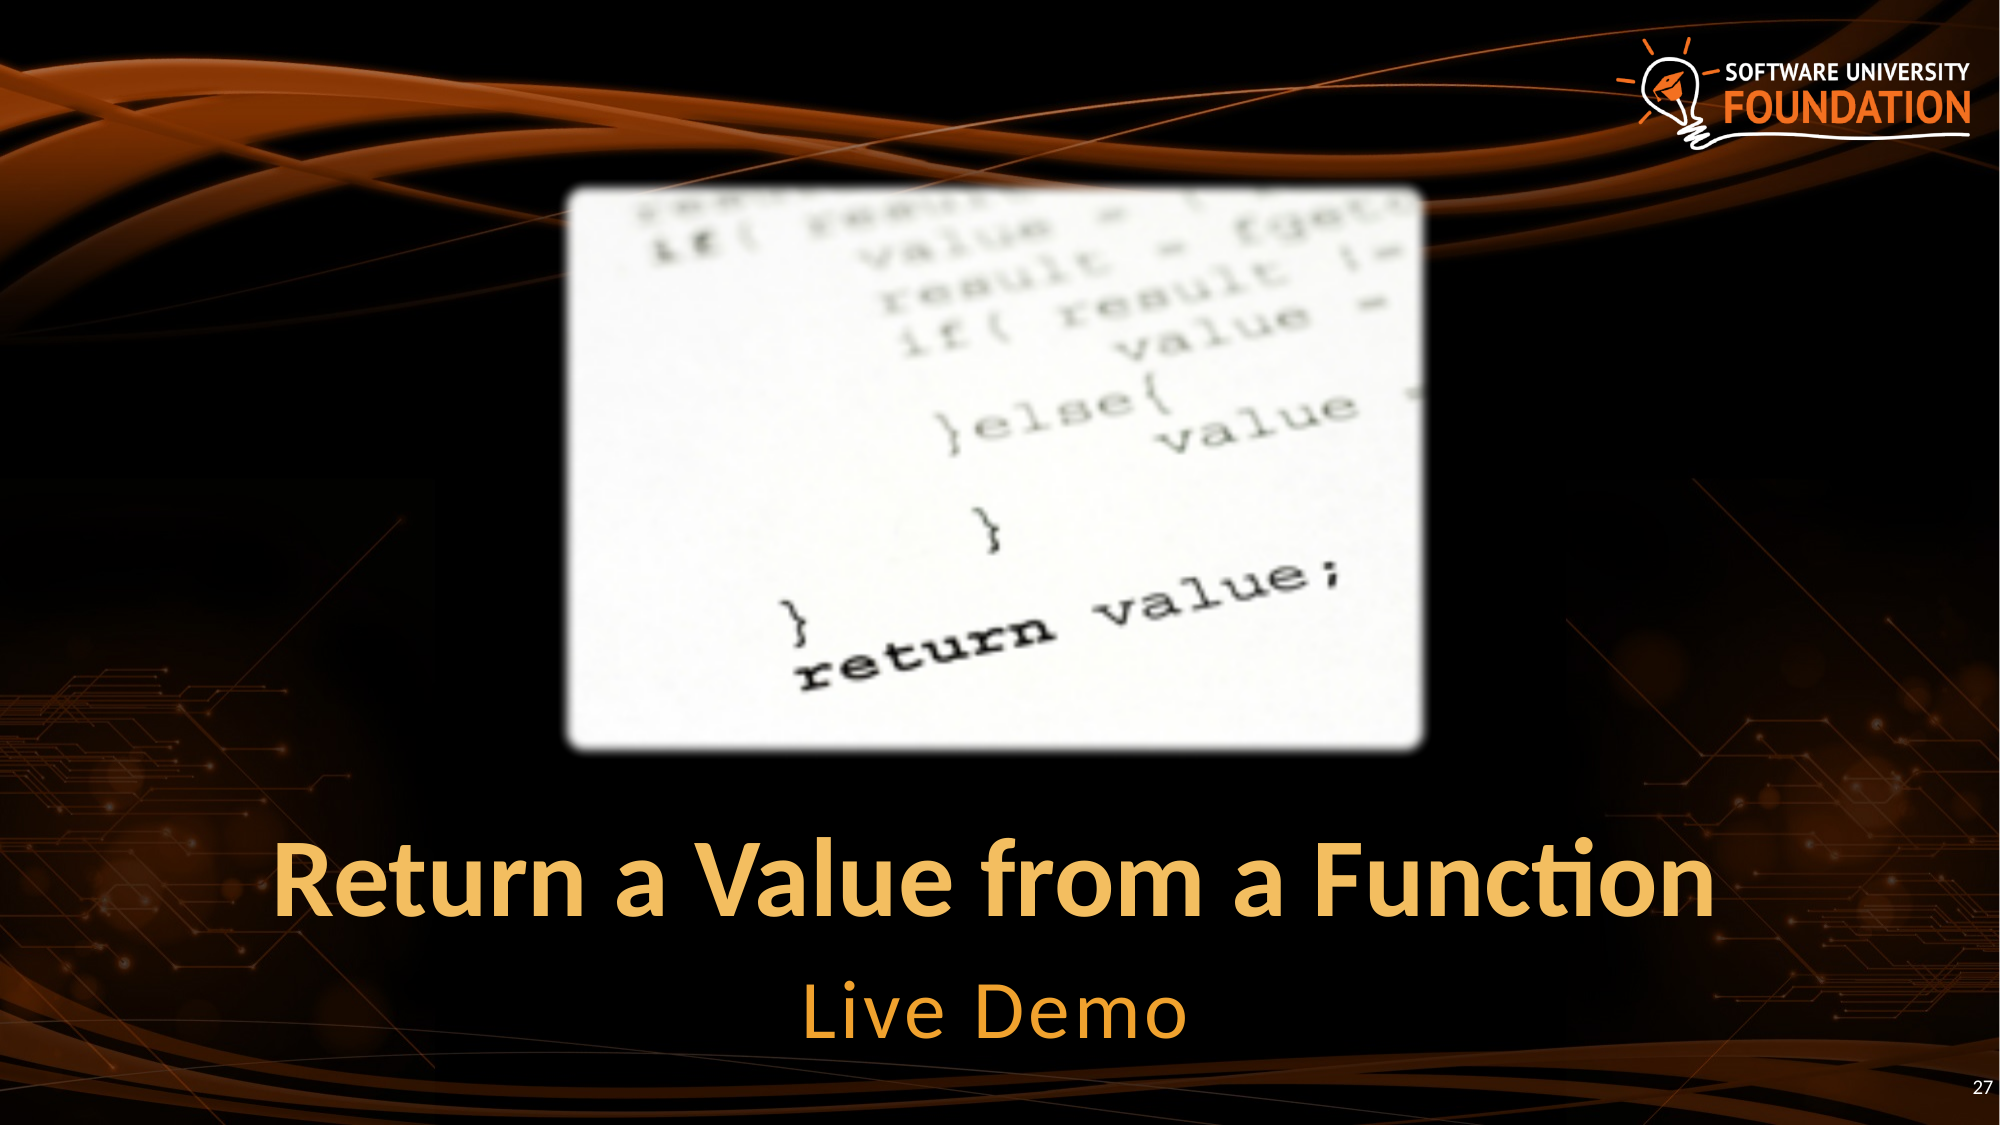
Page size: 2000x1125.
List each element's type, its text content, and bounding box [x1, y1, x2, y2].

picture [0, 0, 2000, 1125]
list Live Demo [178, 944, 1813, 1057]
title Return a Value from a Function [178, 812, 1813, 944]
slide_number 27 [1929, 1070, 2000, 1103]
